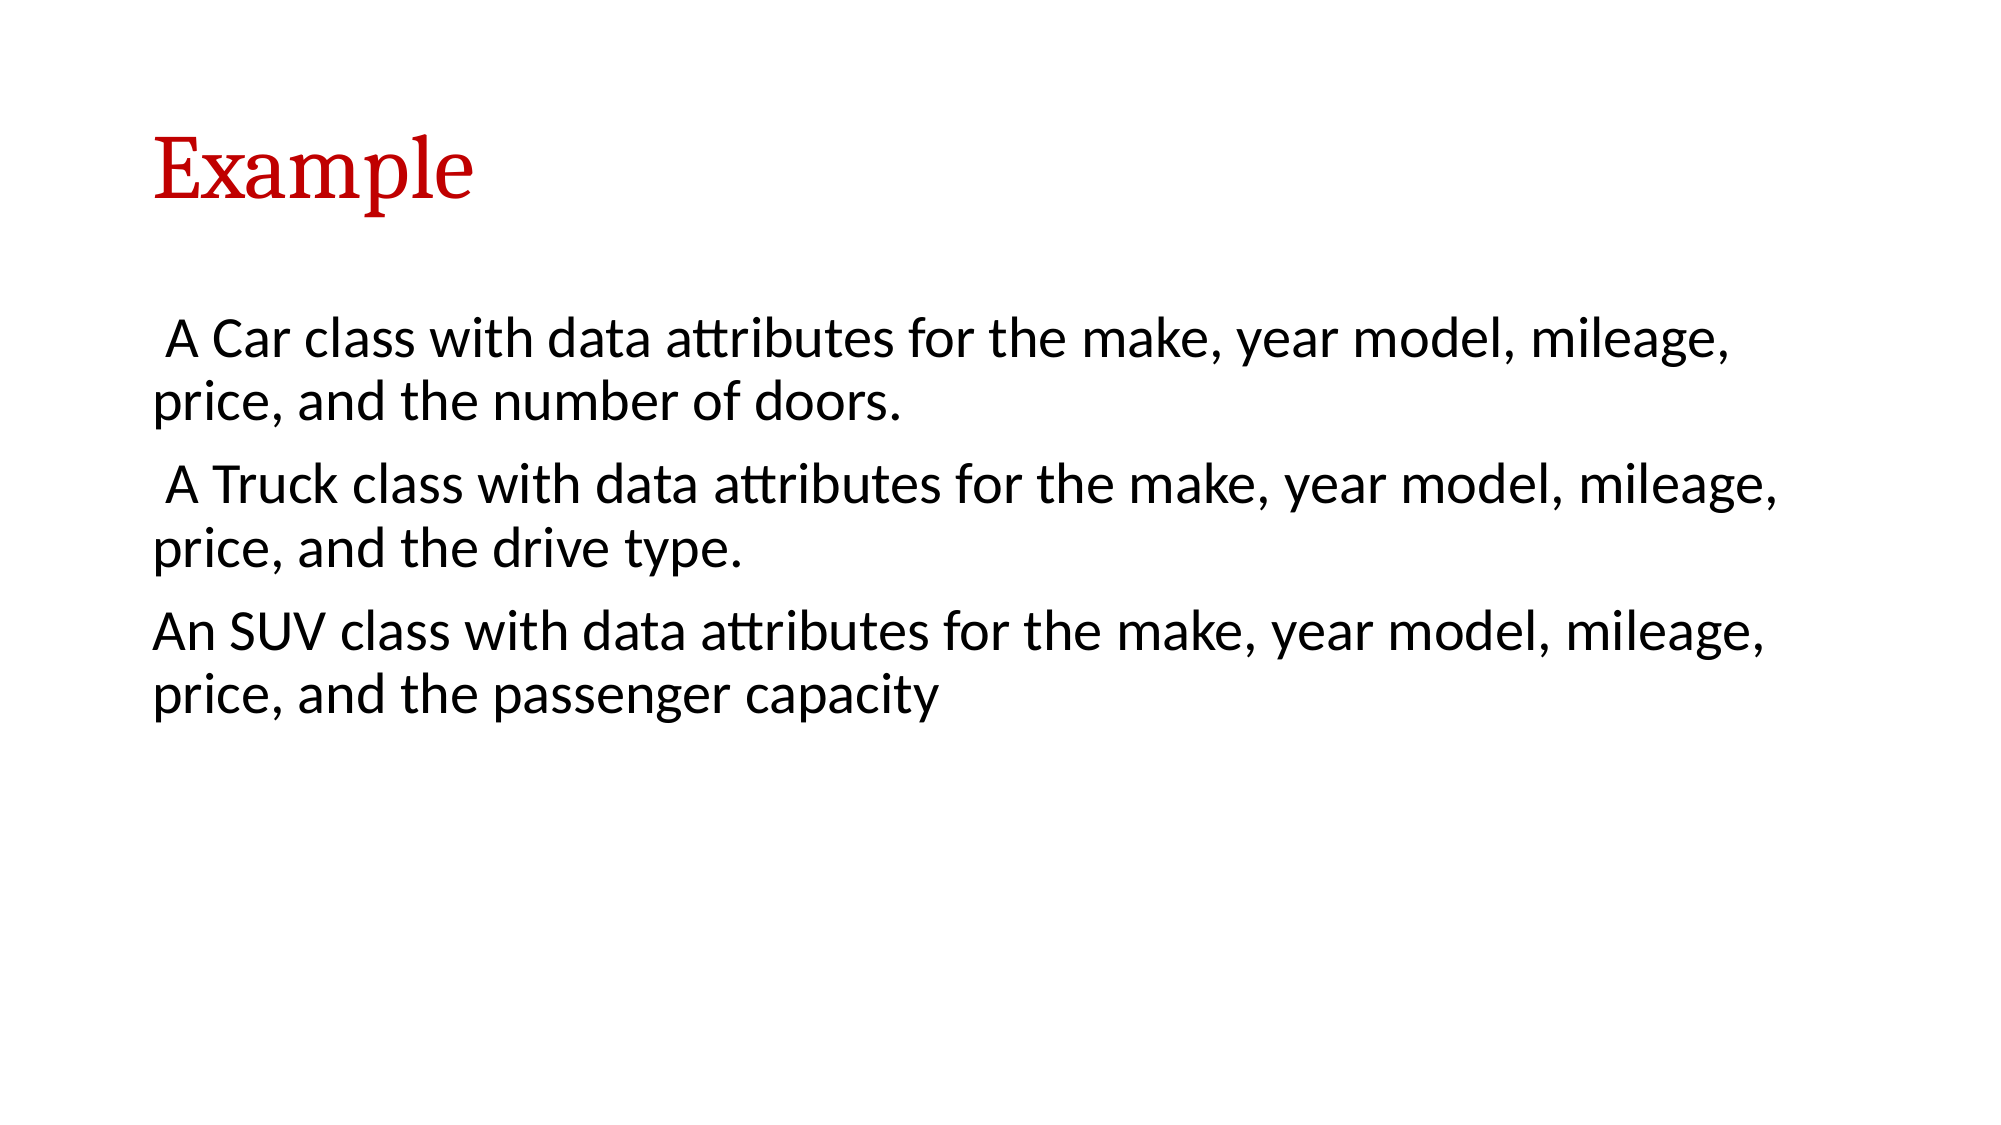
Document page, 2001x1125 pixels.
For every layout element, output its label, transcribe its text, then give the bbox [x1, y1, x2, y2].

title Example [137, 59, 1863, 278]
list A Car class with data attributes for the make, year model, mileage, price, and the number of doors. A Truck class with data attributes for the make, year model, mileage, price, and the drive type. An SUV class with data attributes for the make, year model, mileage, price, and the passenger capacity [137, 299, 1863, 1014]
